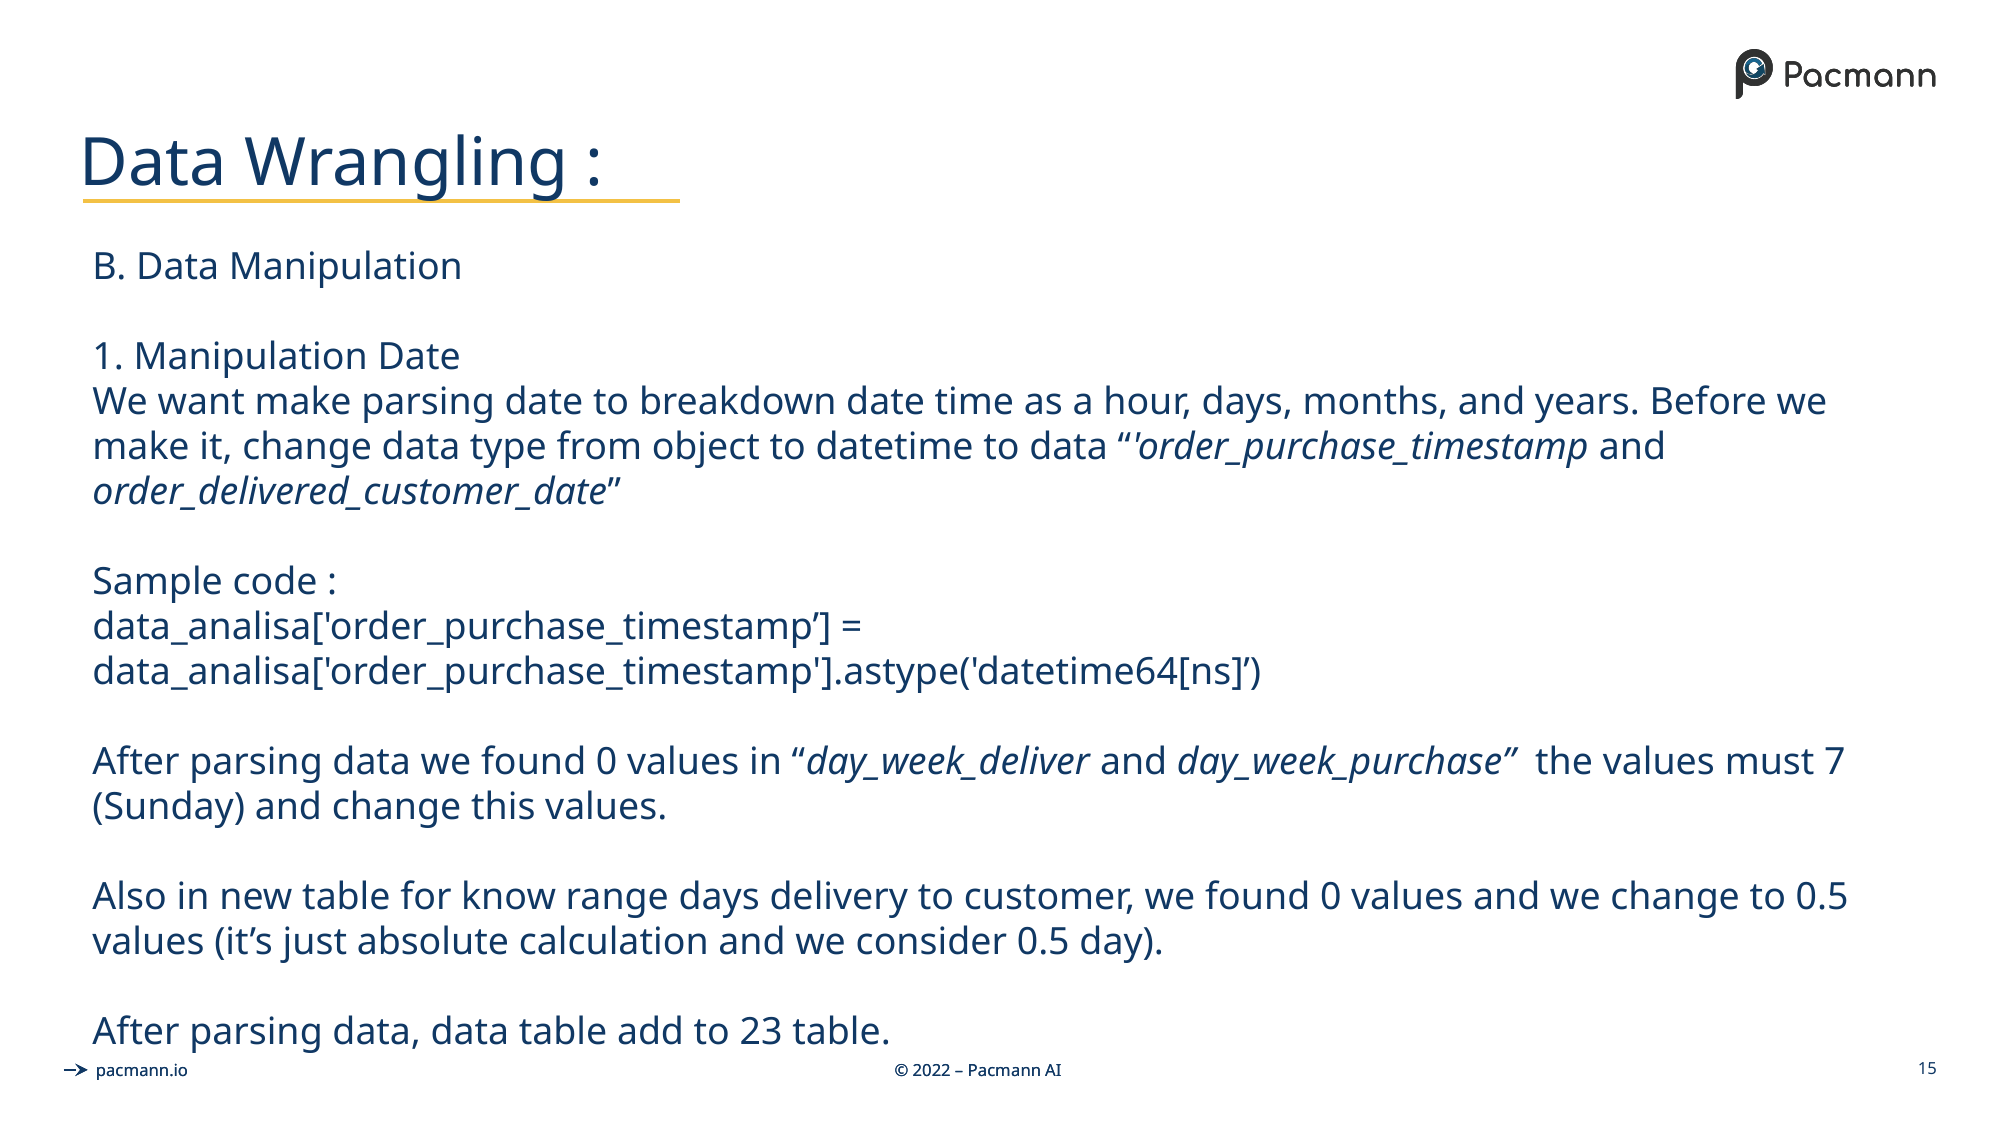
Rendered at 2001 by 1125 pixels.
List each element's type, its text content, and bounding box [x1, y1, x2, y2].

picture [1707, 36, 1966, 112]
text_box B. Data Manipulation 1. Manipulation Date We want make parsing date to breakdown date time as a hour, days, months, and years. Before we make it, change data type from object to datetime to data “'order_purchase_timestamp and order_delivered_customer_date” Sample code : data_analisa['order_purchase_timestamp’] = data_analisa['order_purchase_timestamp'].astype('datetime64[ns]’) After parsing data we found 0 values in “day_week_deliver and day_week_purchase” the values must 7 (Sunday) and change this values. Also in new table for know range days delivery to customer, we found 0 values and we change to 0.5 values (it’s just absolute calculation and we consider 0.5 day). After parsing data, data table add to 23 table. [77, 235, 1916, 1060]
title Data Wrangling : [64, 50, 1936, 268]
